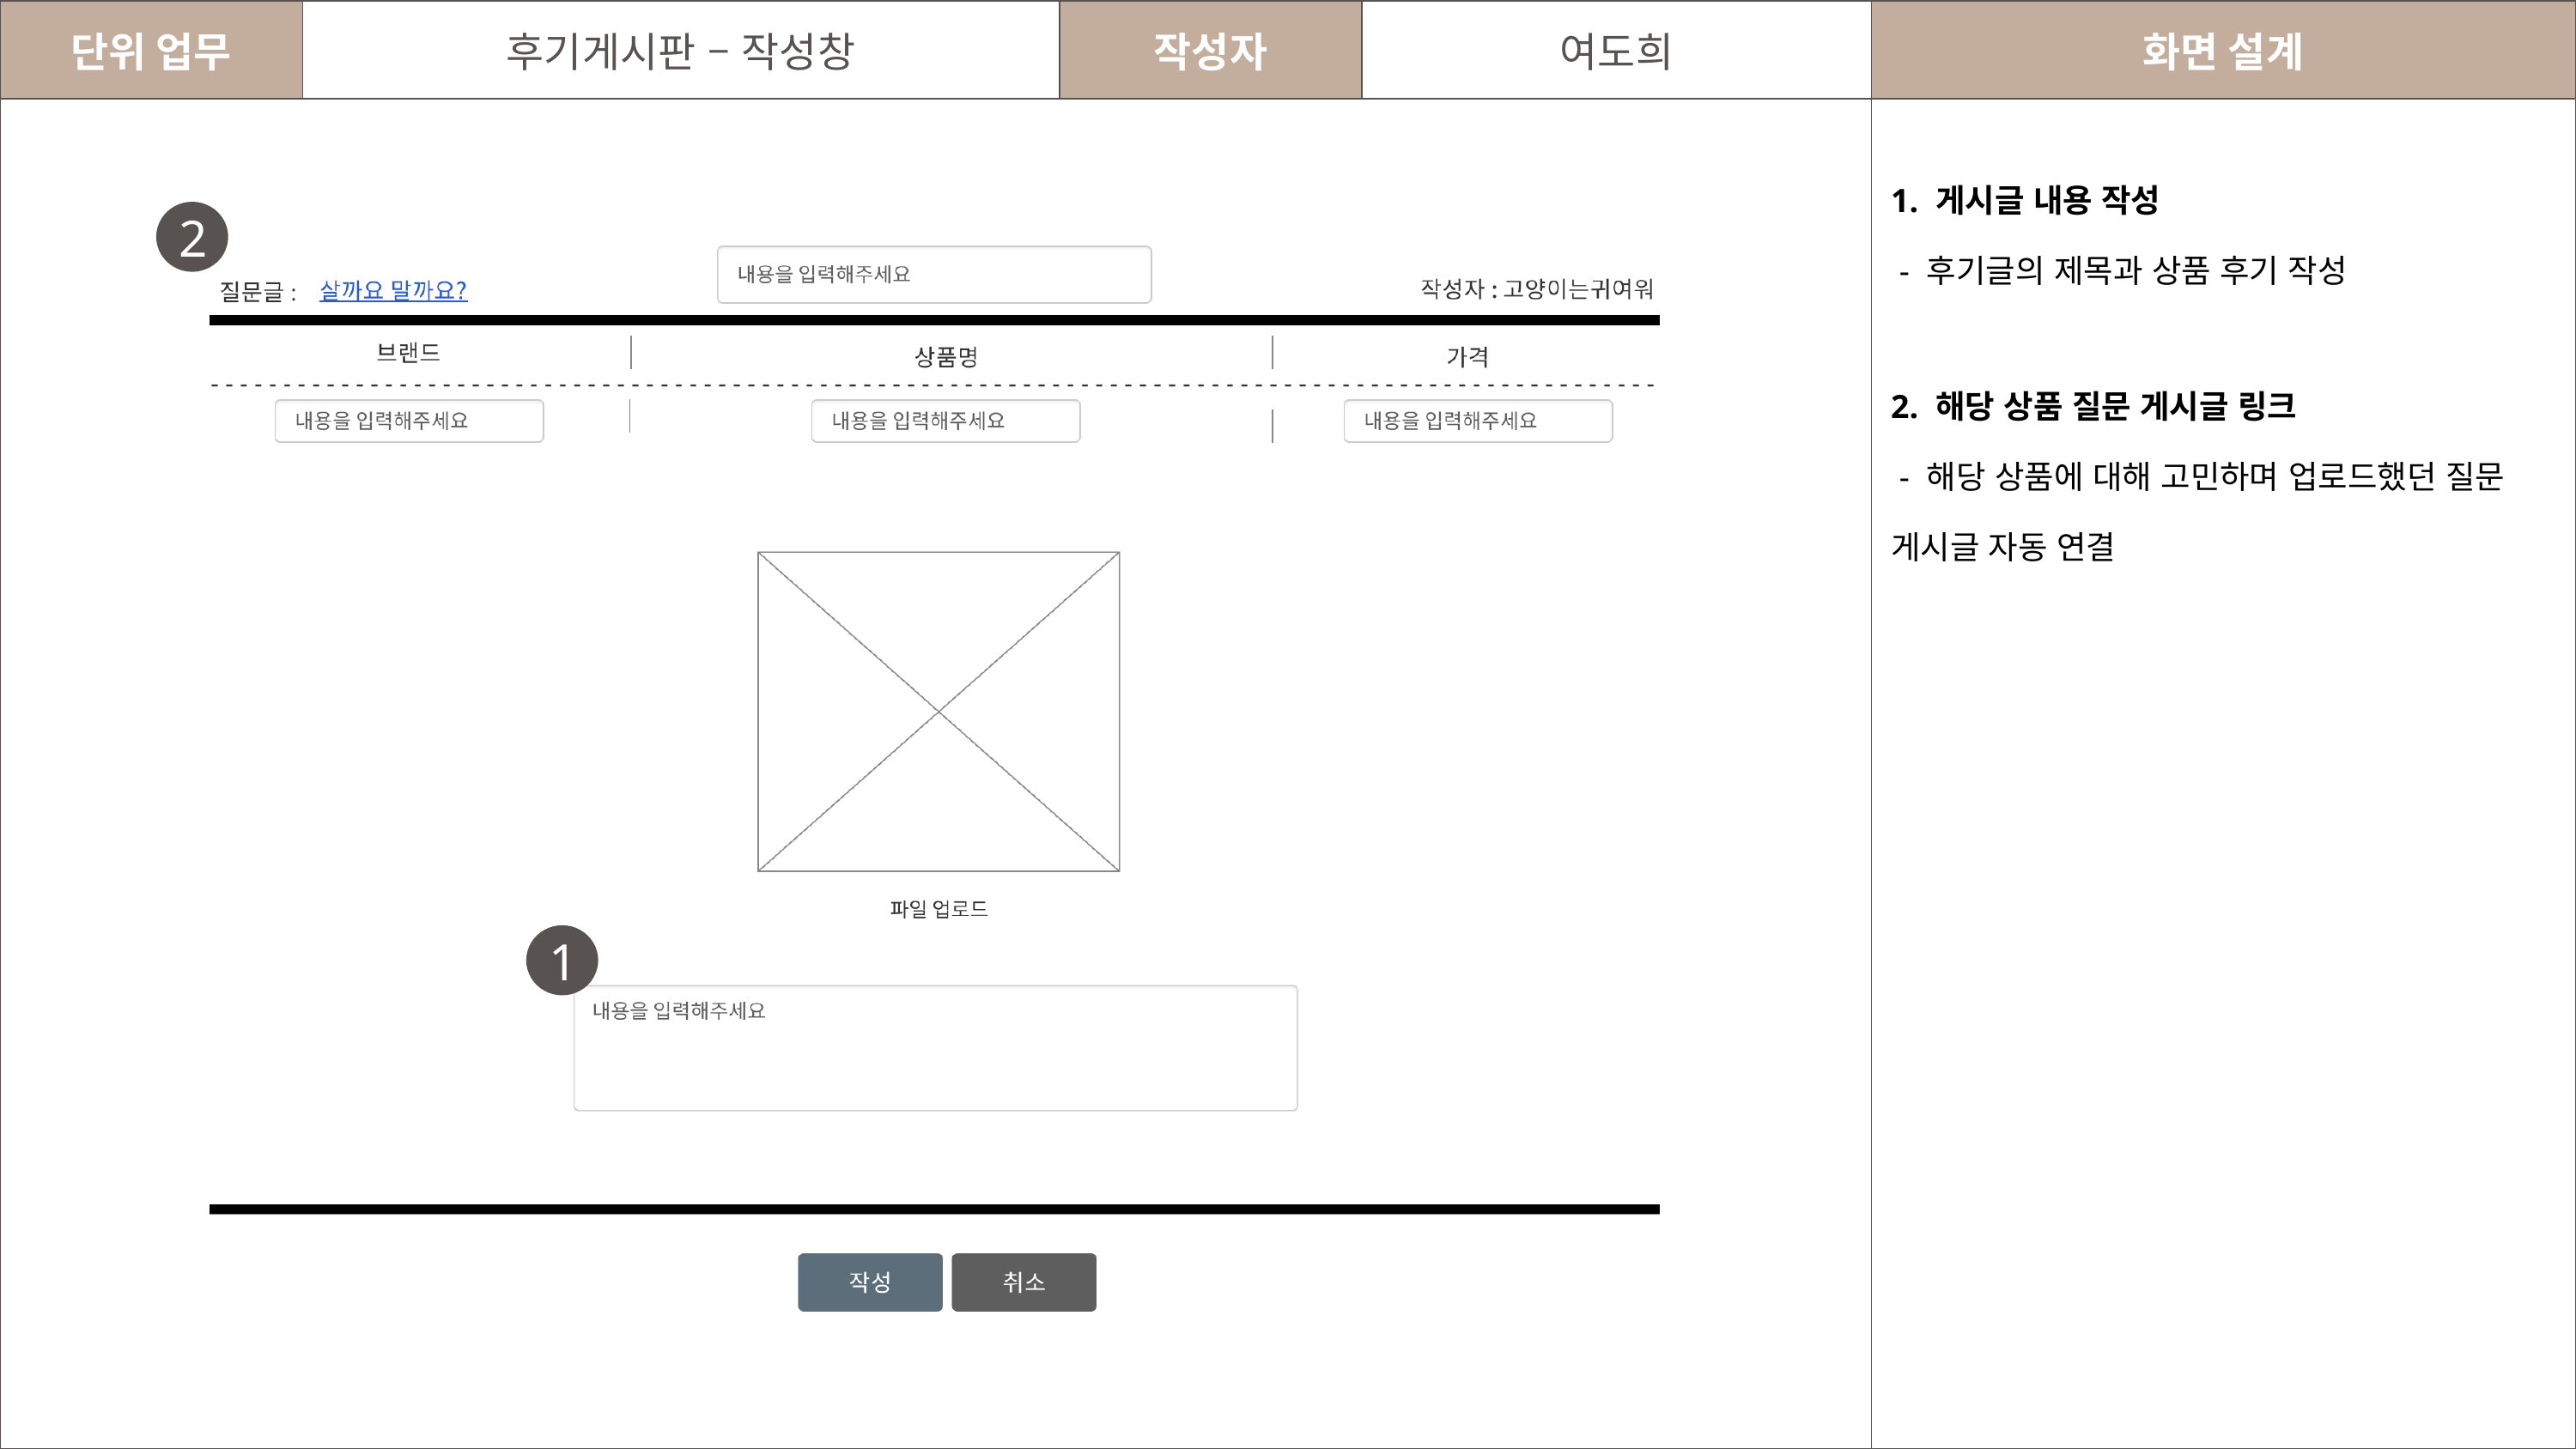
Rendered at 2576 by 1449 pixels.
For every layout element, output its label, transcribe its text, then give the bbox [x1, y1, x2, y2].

table_header 후기게시판 – 작성창 [303, 2, 1059, 98]
table_header 화면 설계 [1872, 2, 2575, 98]
table_header 여도희 [1363, 2, 1871, 98]
table_header 작성자 [1060, 2, 1361, 98]
table_header 단위 업무 [1, 2, 302, 98]
picture [65, 159, 1806, 1373]
table_cell [1, 100, 1871, 1448]
table_cell 1. 게시글 내용 작성 - 후기글의 제목과 상품 후기 작성 2. 해당 상품 질문 게시글 링크 - 해당 상품에 대해 고민하며 업로드했던 질문 게시글 자동 연결 [1872, 100, 2575, 1448]
